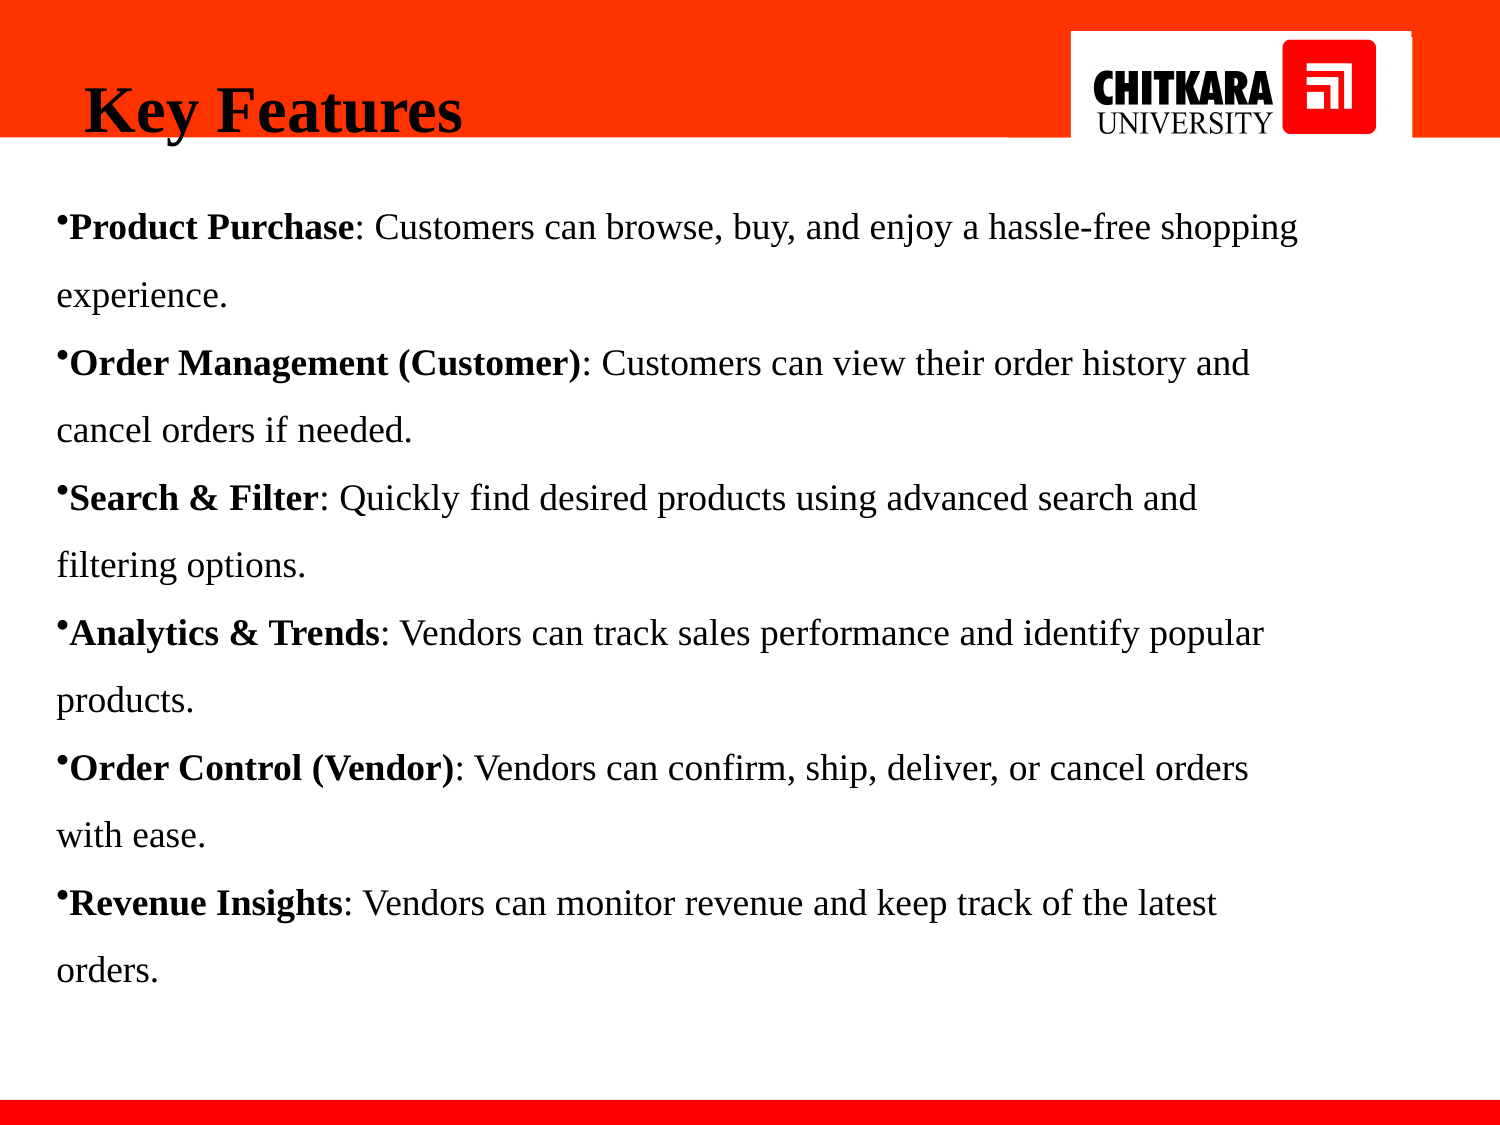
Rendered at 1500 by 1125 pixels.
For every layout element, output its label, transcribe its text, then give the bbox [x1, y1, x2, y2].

picture [1074, 37, 1391, 138]
text_box Key Features [0, 58, 567, 208]
text_box Product Purchase: Customers can browse, buy, and enjoy a hassle-free shopping experience. Order Management (Customer): Customers can view their order history and cancel orders if needed. Search & Filter: Quickly find desired products using advanced search and filtering options. Analytics & Trends: Vendors can track sales performance and identify popular products. Order Control (Vendor): Vendors can confirm, ship, deliver, or cancel orders with ease. Revenue Insights: Vendors can monitor revenue and keep track of the latest orders. [41, 172, 1329, 998]
